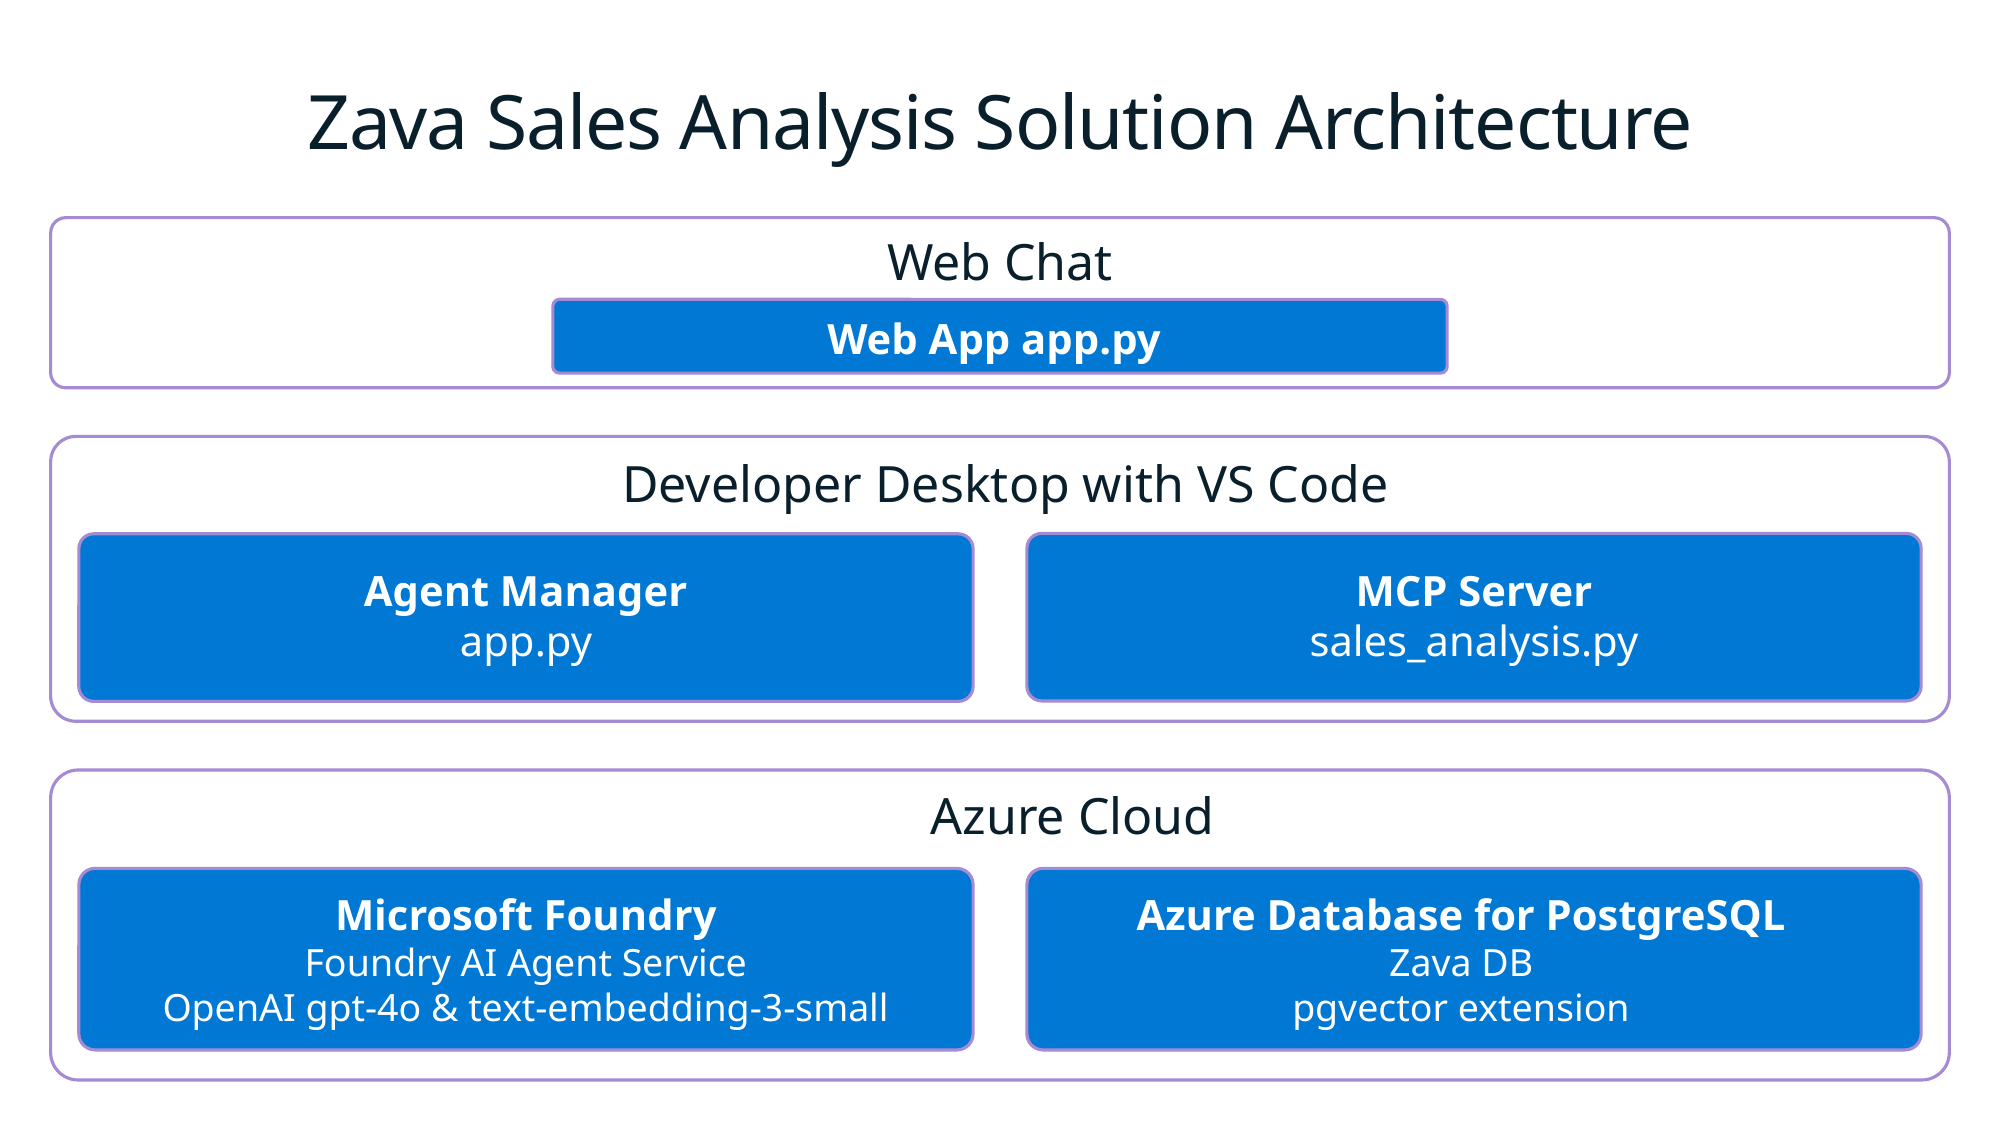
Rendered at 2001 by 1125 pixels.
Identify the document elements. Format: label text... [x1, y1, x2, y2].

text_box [50, 436, 1950, 722]
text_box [50, 217, 1950, 389]
title Zava Sales Analysis Solution Architecture [96, 75, 1904, 166]
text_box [50, 769, 1950, 1081]
